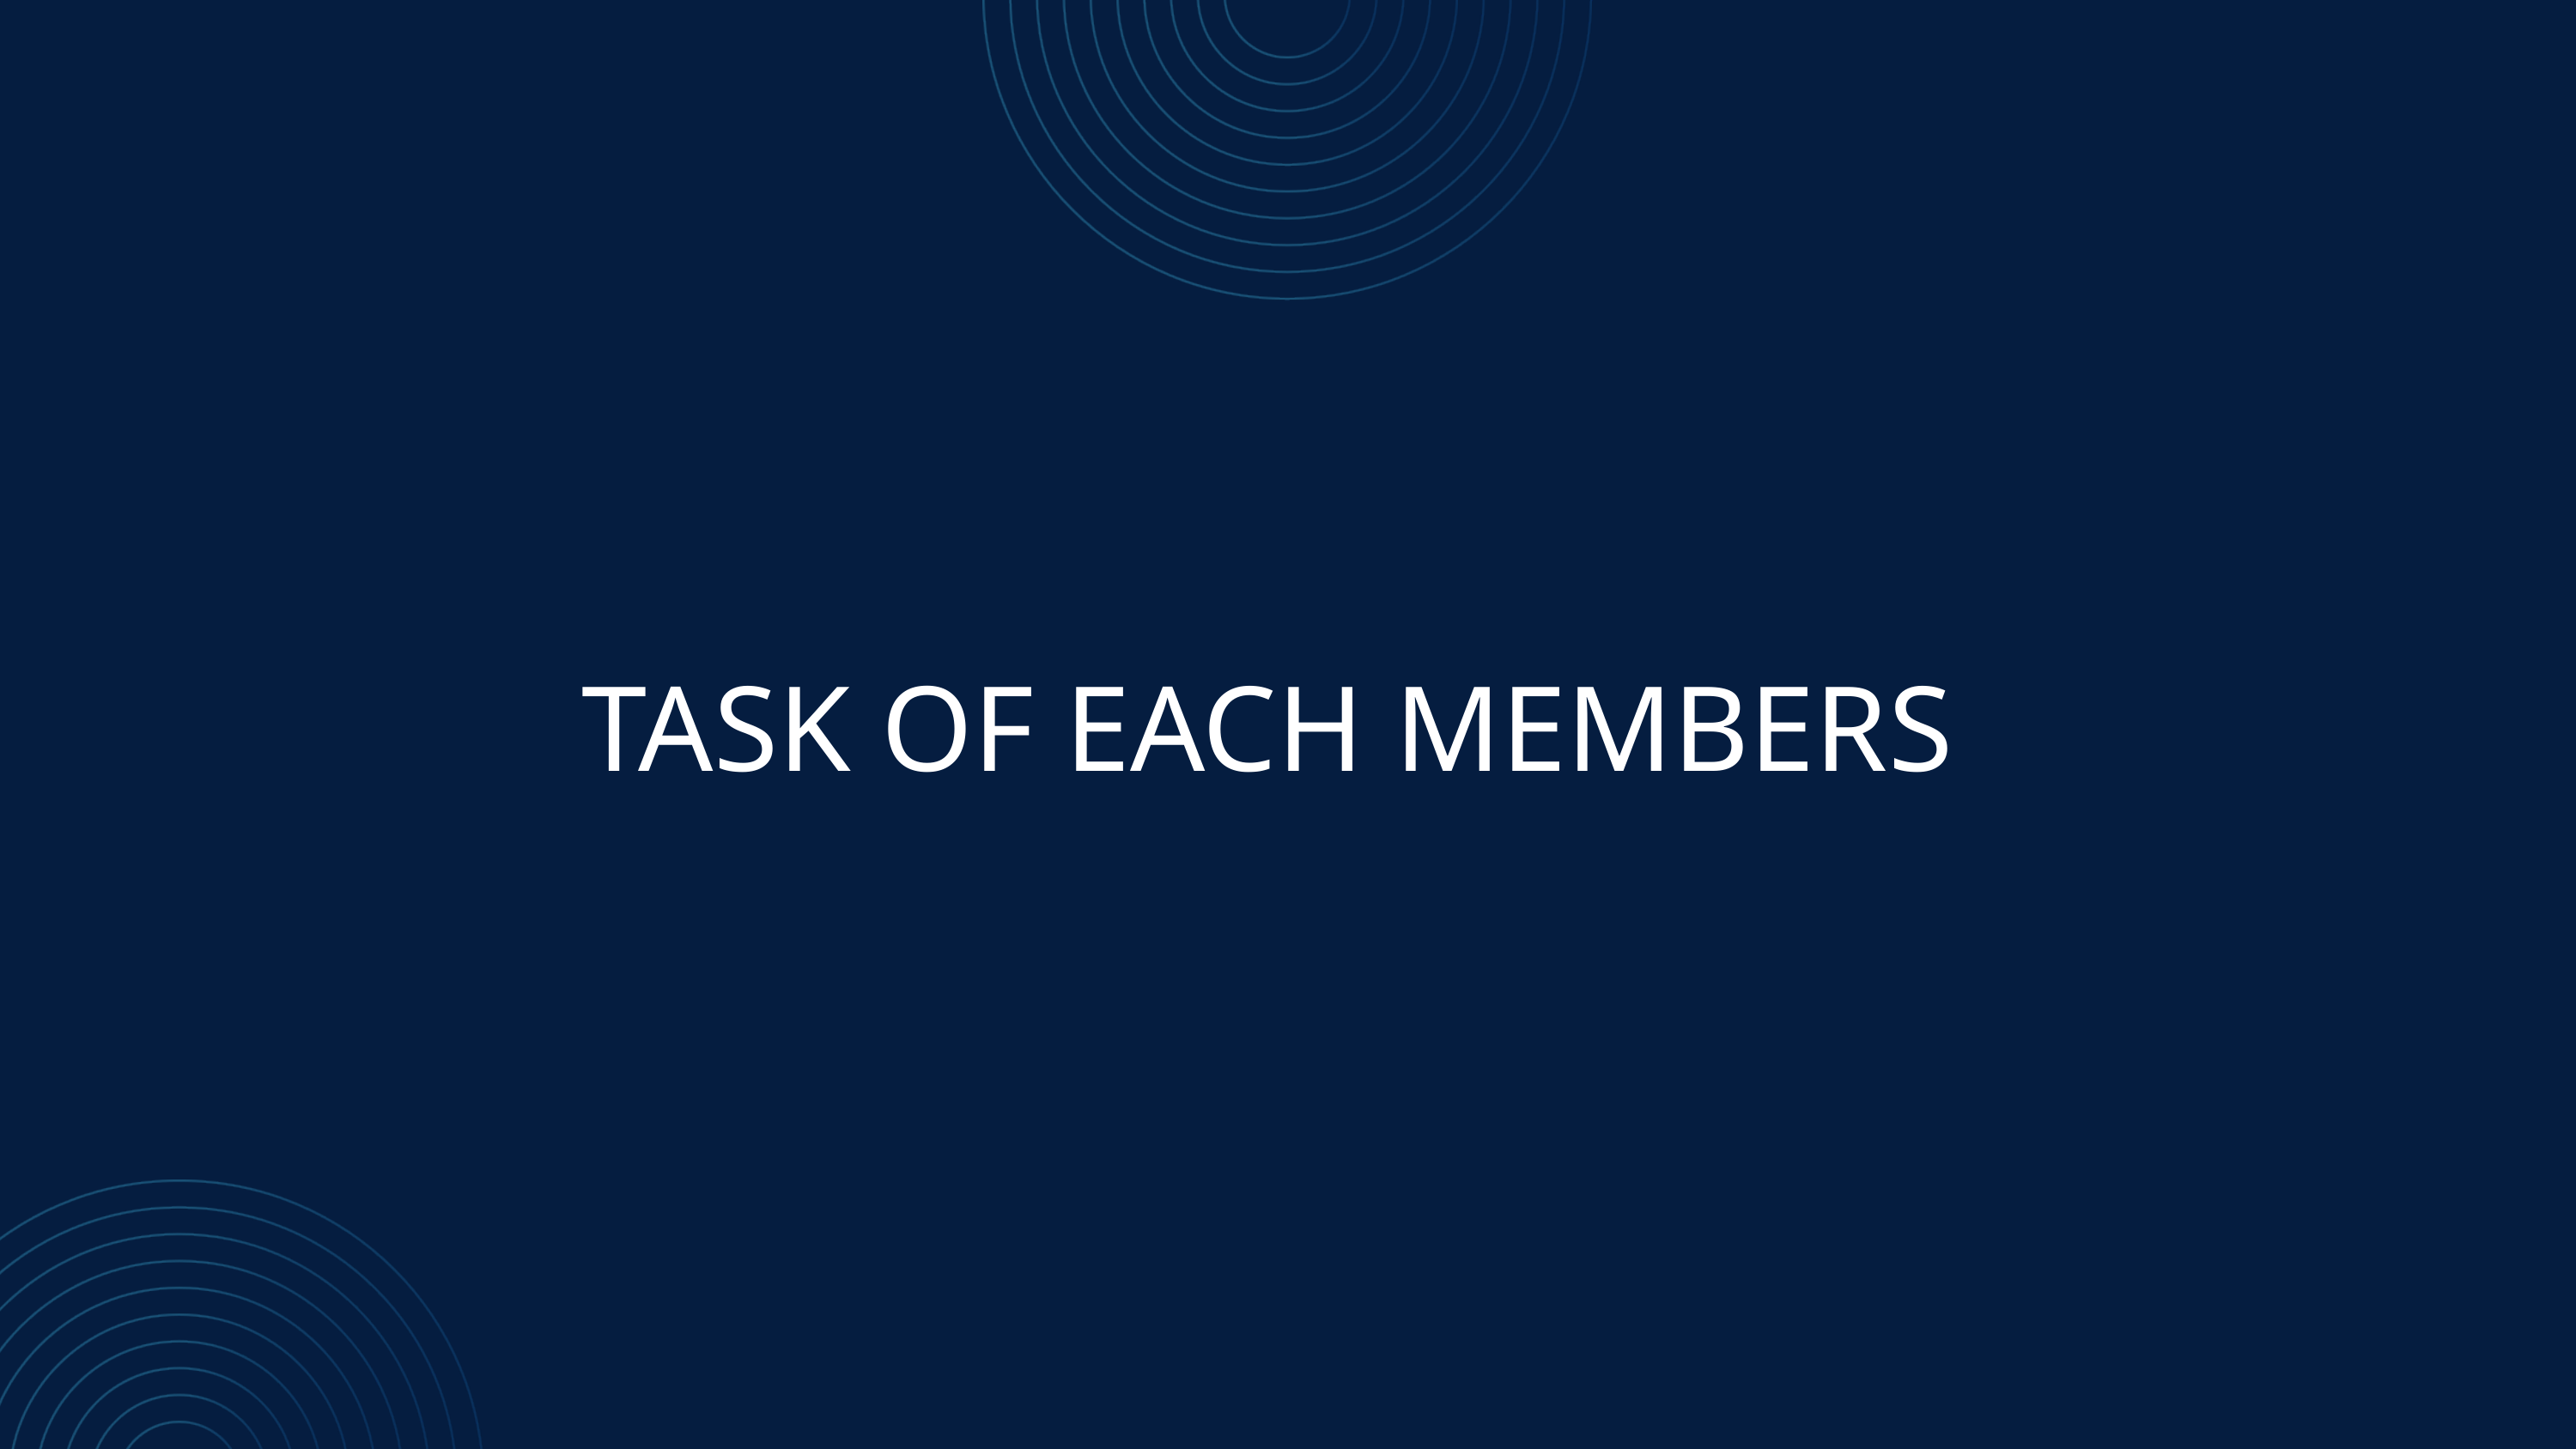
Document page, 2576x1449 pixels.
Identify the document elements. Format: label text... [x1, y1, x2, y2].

text_box TASK OF EACH MEMBERS [436, 653, 2099, 795]
text_box [0, 1179, 486, 1449]
text_box [982, 0, 1594, 301]
